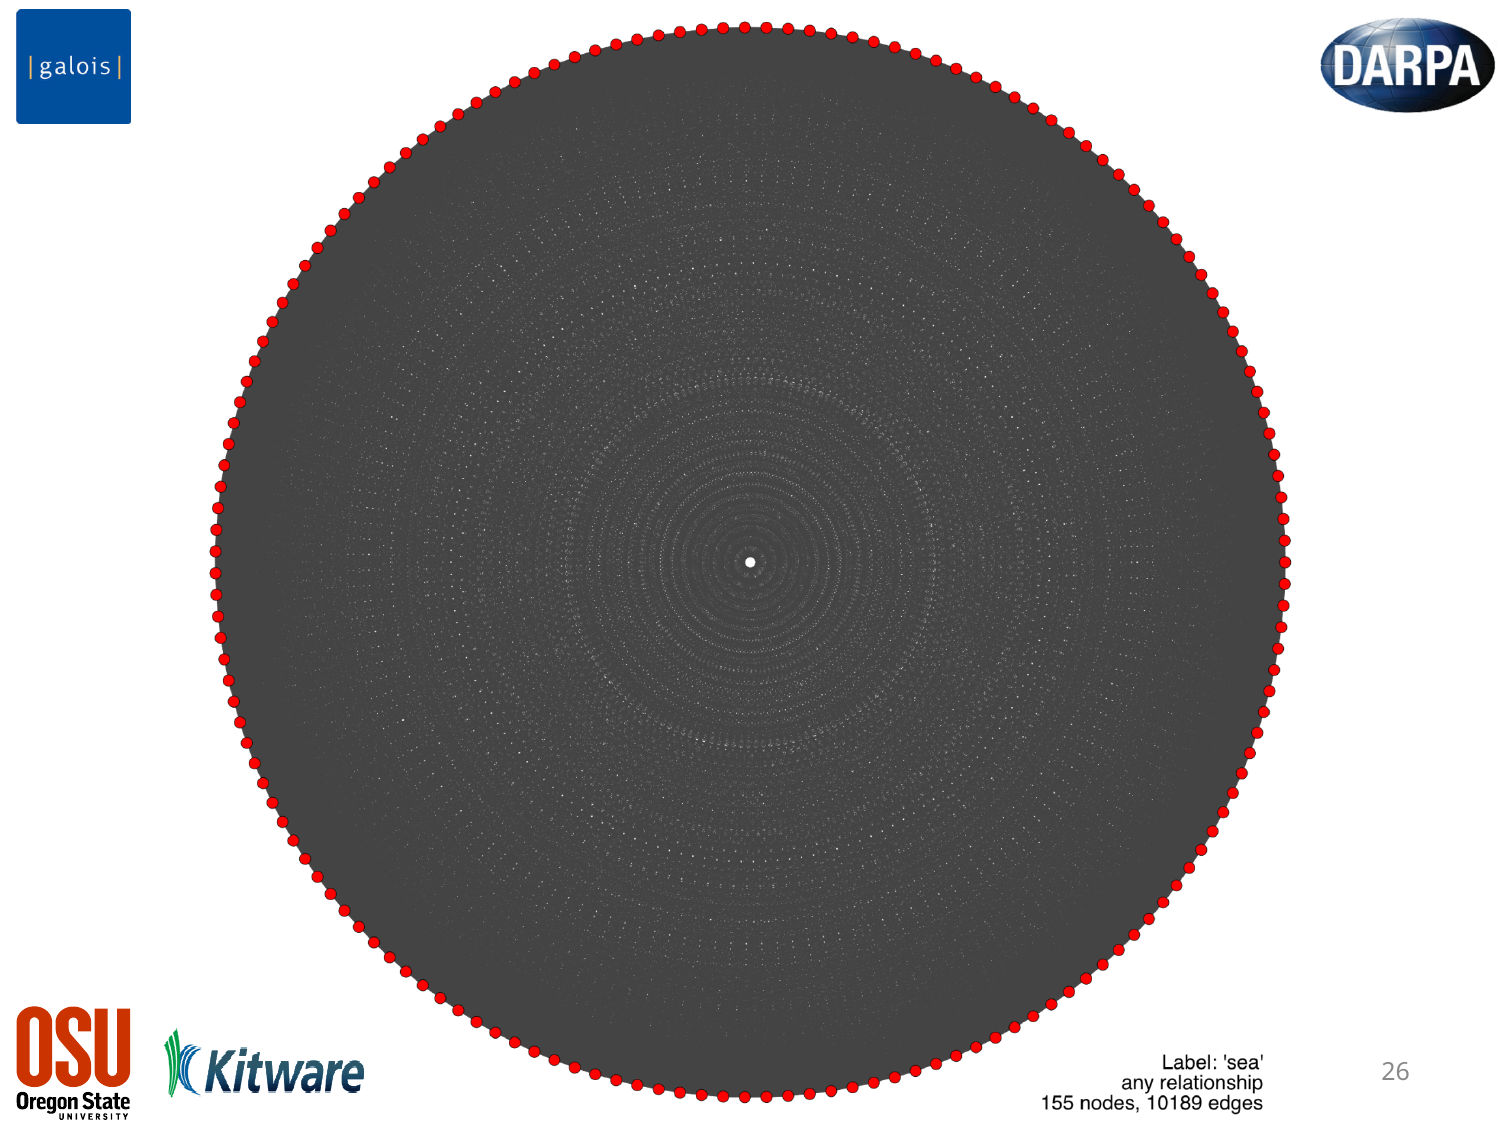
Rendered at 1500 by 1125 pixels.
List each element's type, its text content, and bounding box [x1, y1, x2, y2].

slide_number 26 [1315, 1042, 1425, 1103]
picture [150, 0, 1313, 1125]
picture [1318, 11, 1497, 119]
picture [16, 9, 131, 124]
